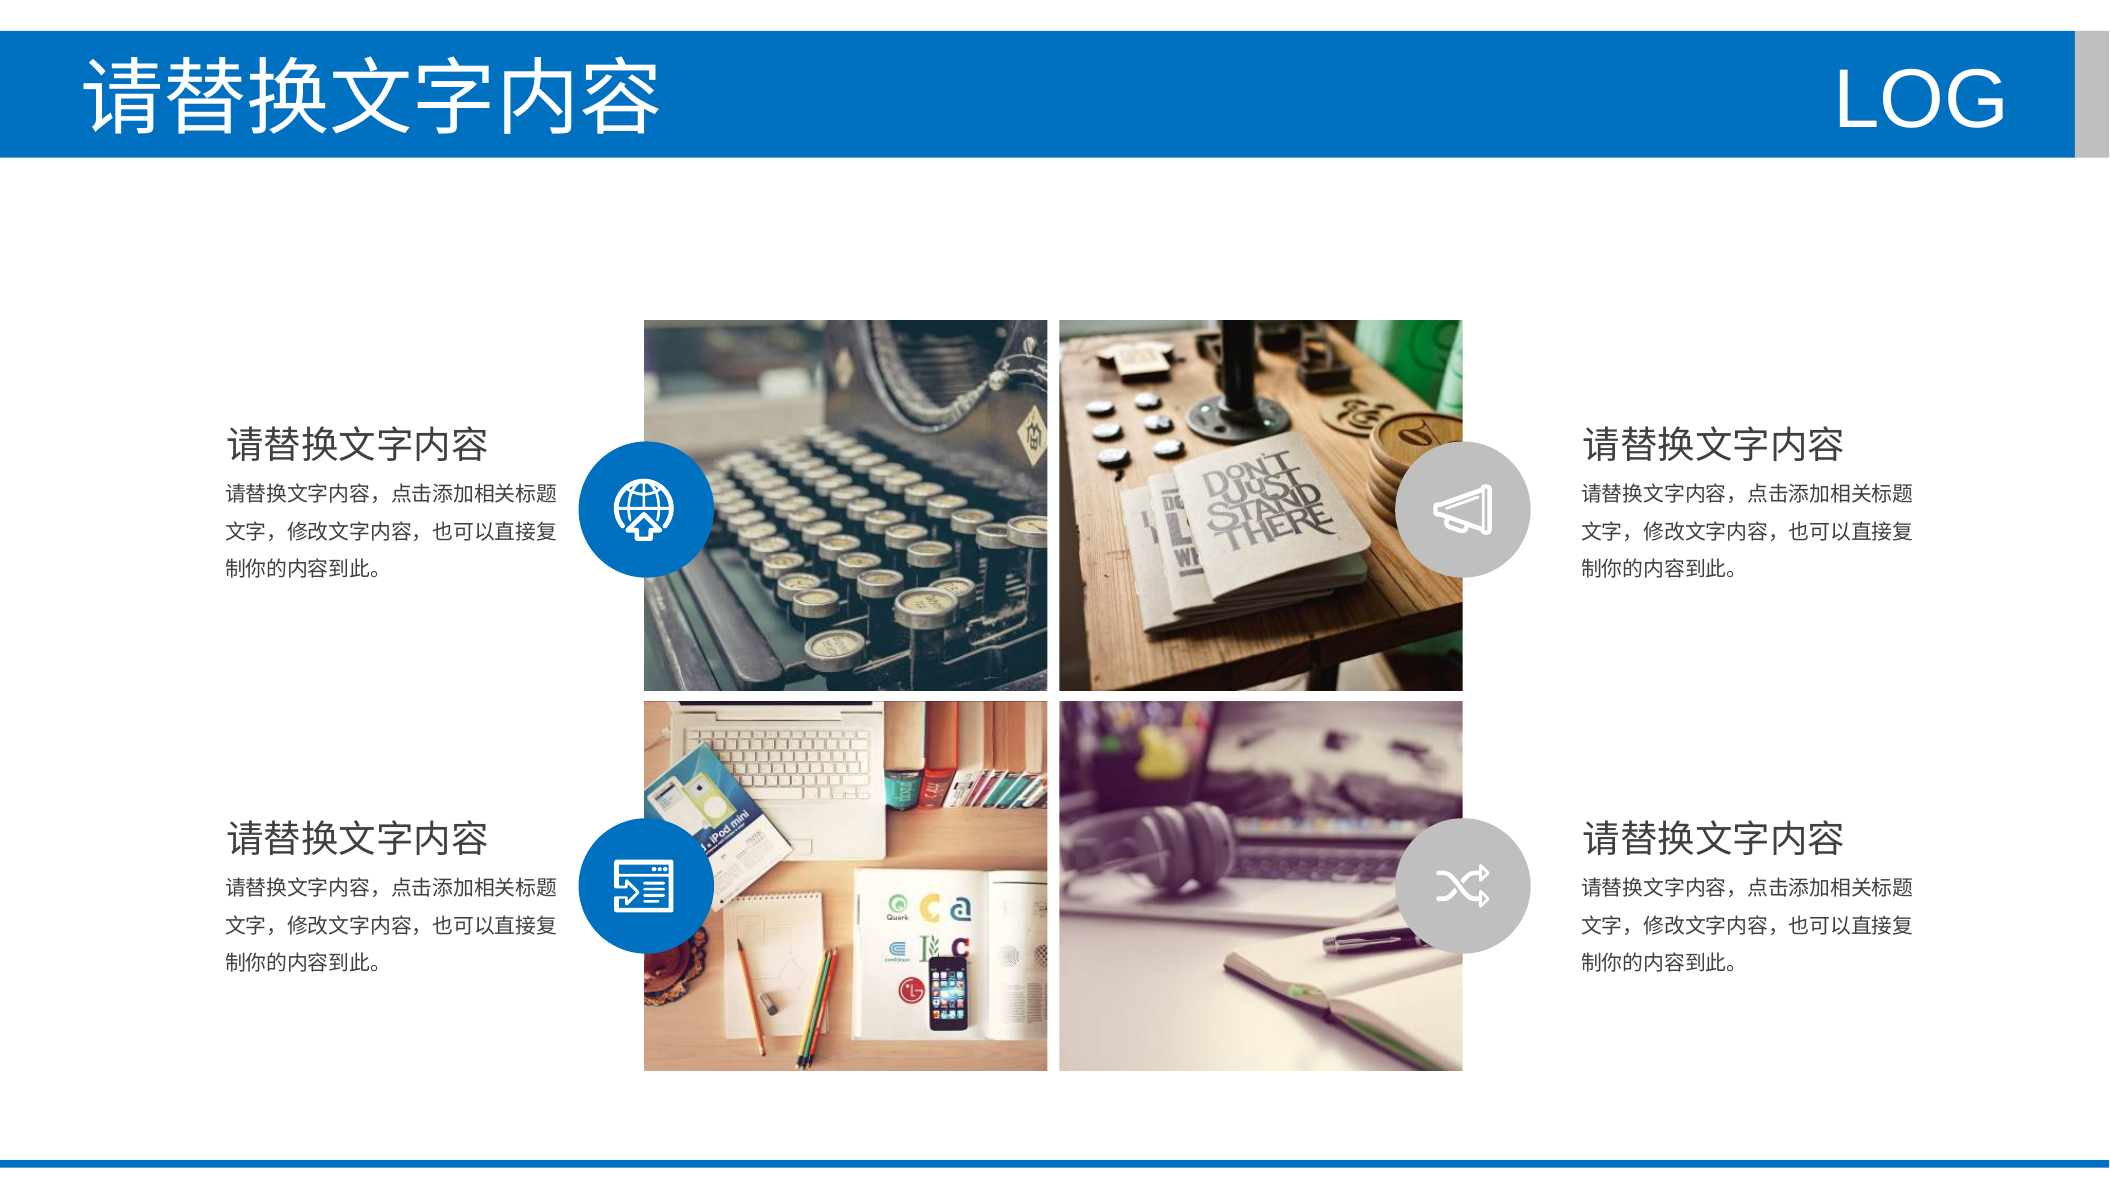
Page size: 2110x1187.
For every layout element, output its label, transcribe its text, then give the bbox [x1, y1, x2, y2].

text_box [1395, 441, 1531, 578]
text_box 请替换文字内容，点击添加相关标题文字，修改文字内容，也可以直接复制你的内容到此。 [1566, 461, 1933, 589]
text_box 请替换文字内容 [1568, 807, 1861, 868]
text_box 请替换文字内容，点击添加相关标题文字，修改文字内容，也可以直接复制你的内容到此。 [210, 461, 577, 589]
text_box 请替换文字内容 [1568, 413, 1861, 474]
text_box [578, 441, 715, 578]
text_box 请替换文字内容 [80, 43, 819, 144]
text_box 请替换文字内容 [211, 807, 504, 868]
text_box 请替换文字内容，点击添加相关标题文字，修改文字内容，也可以直接复制你的内容到此。 [1566, 855, 1933, 983]
text_box [644, 320, 1048, 691]
text_box [1059, 320, 1463, 691]
text_box [644, 701, 1048, 1071]
text_box 请替换文字内容，点击添加相关标题文字，修改文字内容，也可以直接复制你的内容到此。 [210, 855, 577, 983]
text_box LOGO [1822, 43, 2009, 244]
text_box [1395, 818, 1531, 954]
text_box [1059, 701, 1463, 1071]
text_box [0, 30, 2074, 159]
text_box 请替换文字内容 [211, 413, 504, 474]
text_box [2074, 30, 2110, 159]
text_box [0, 1159, 2110, 1169]
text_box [578, 818, 715, 954]
